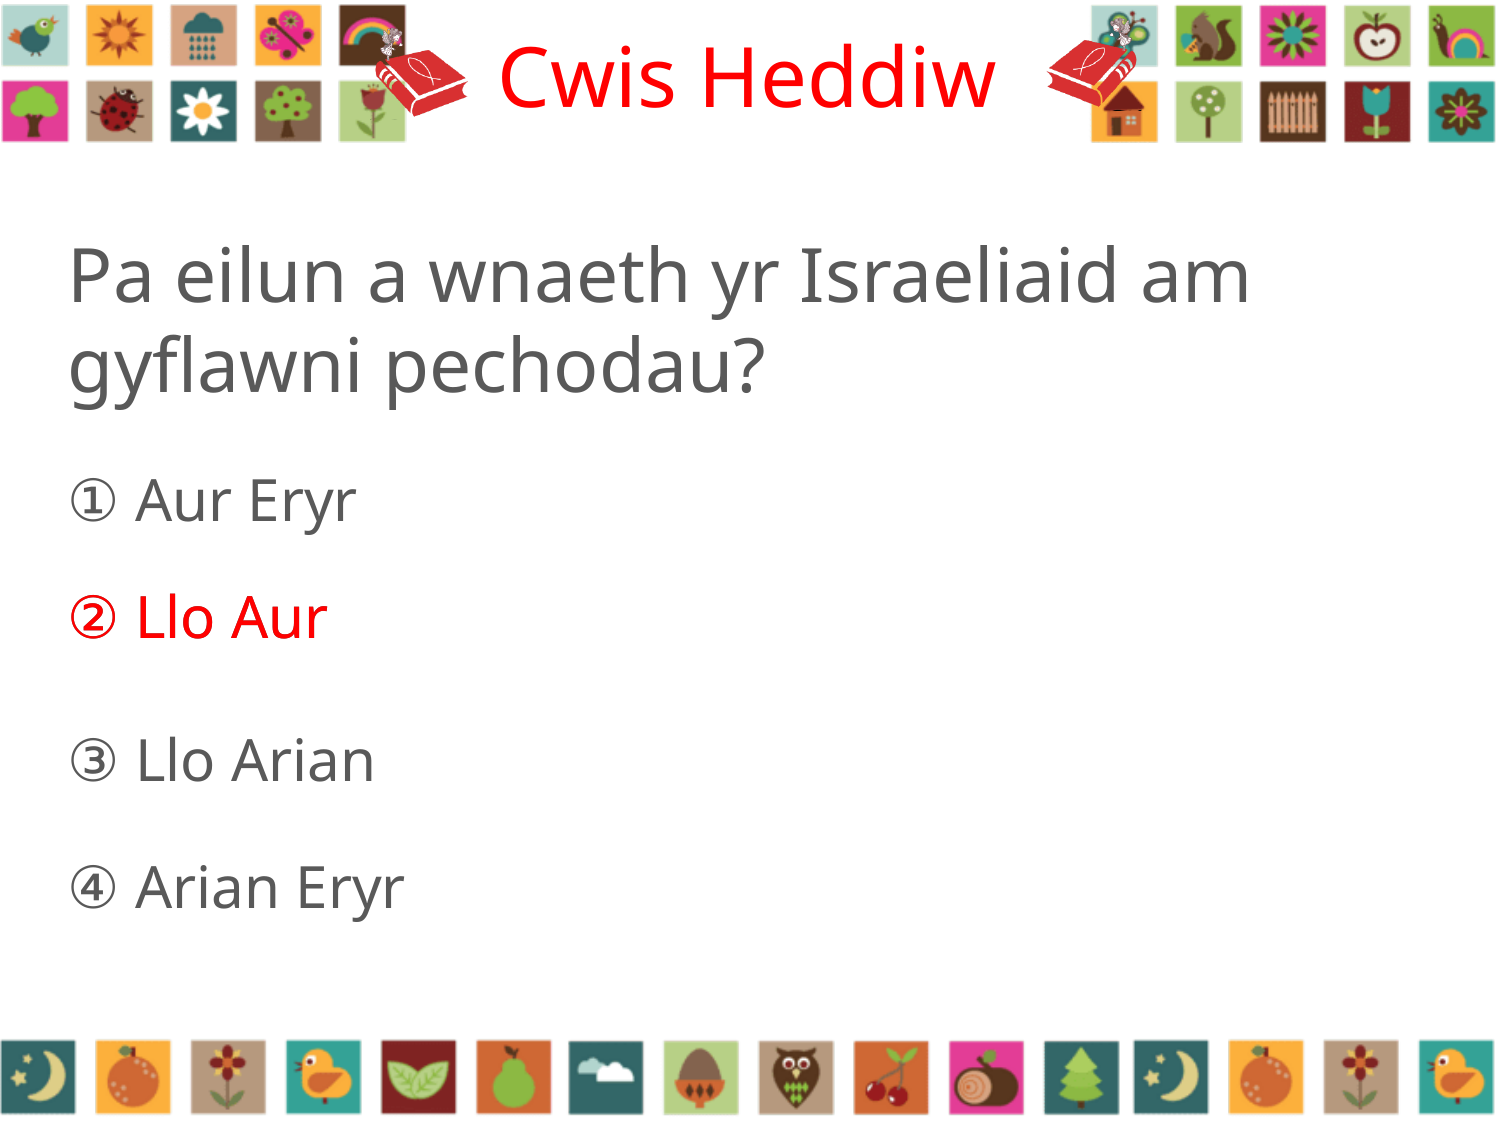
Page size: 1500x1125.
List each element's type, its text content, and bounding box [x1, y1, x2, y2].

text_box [0, 1028, 1500, 1118]
picture [1015, 3, 1500, 150]
text_box ③ Llo Arian [53, 716, 1483, 801]
picture [0, 3, 501, 150]
text_box ② Llo Aur [52, 573, 1483, 658]
text_box ④ Arian Eryr [53, 842, 1483, 928]
text_box Pa eilun a wnaeth yr Israeliaid am gyflawni pechodau? [53, 219, 1436, 415]
text_box Cwis Heddiw [425, 16, 1078, 131]
text_box ① Aur Eryr [53, 456, 1436, 541]
